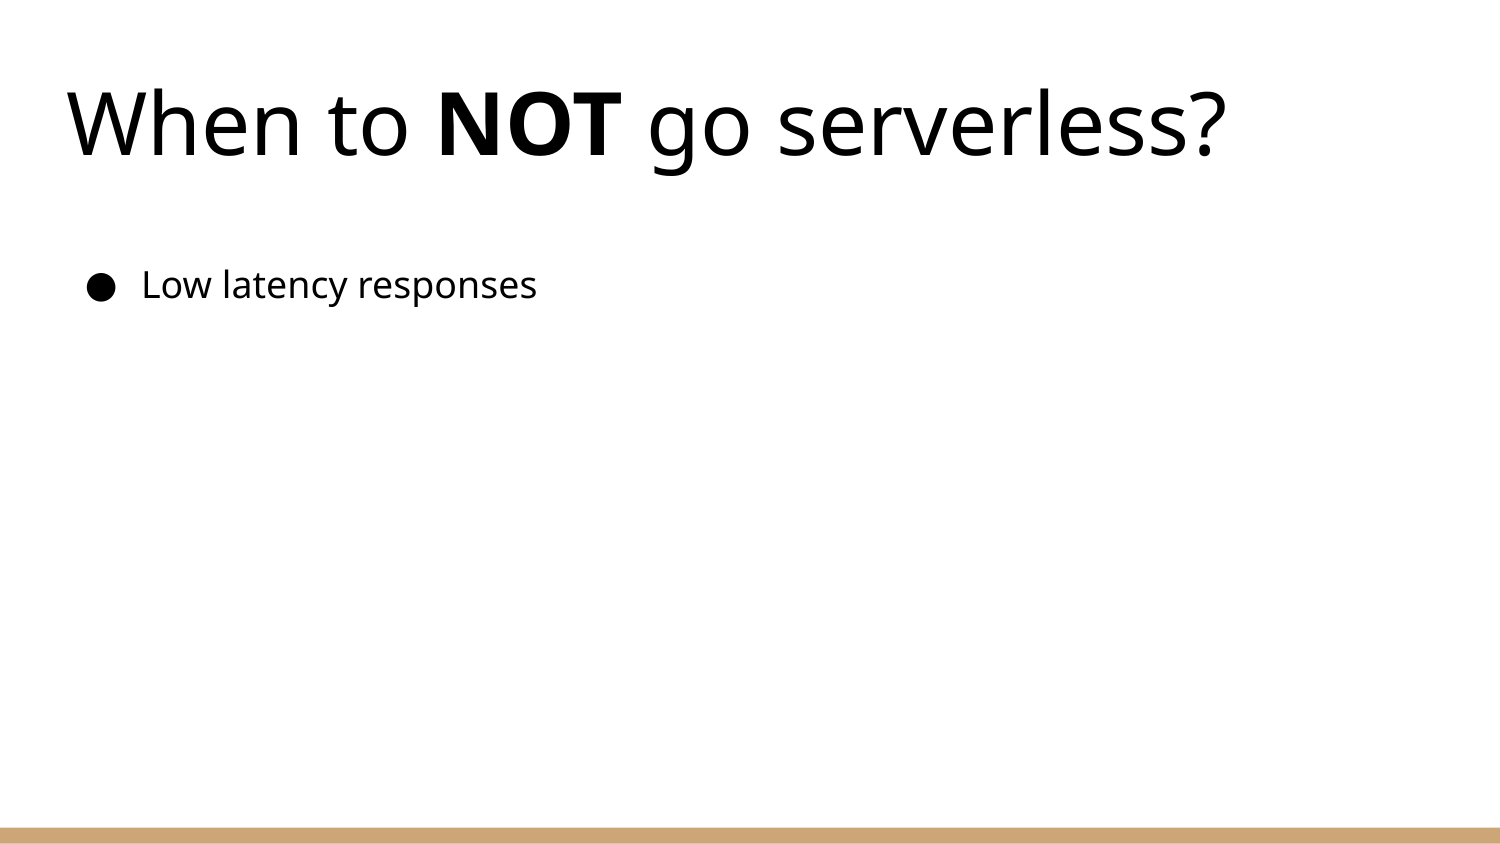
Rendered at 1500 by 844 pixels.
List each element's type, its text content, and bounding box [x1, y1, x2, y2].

title When to NOT go serverless? [51, 51, 1449, 189]
list Low latency responses [51, 200, 1449, 752]
